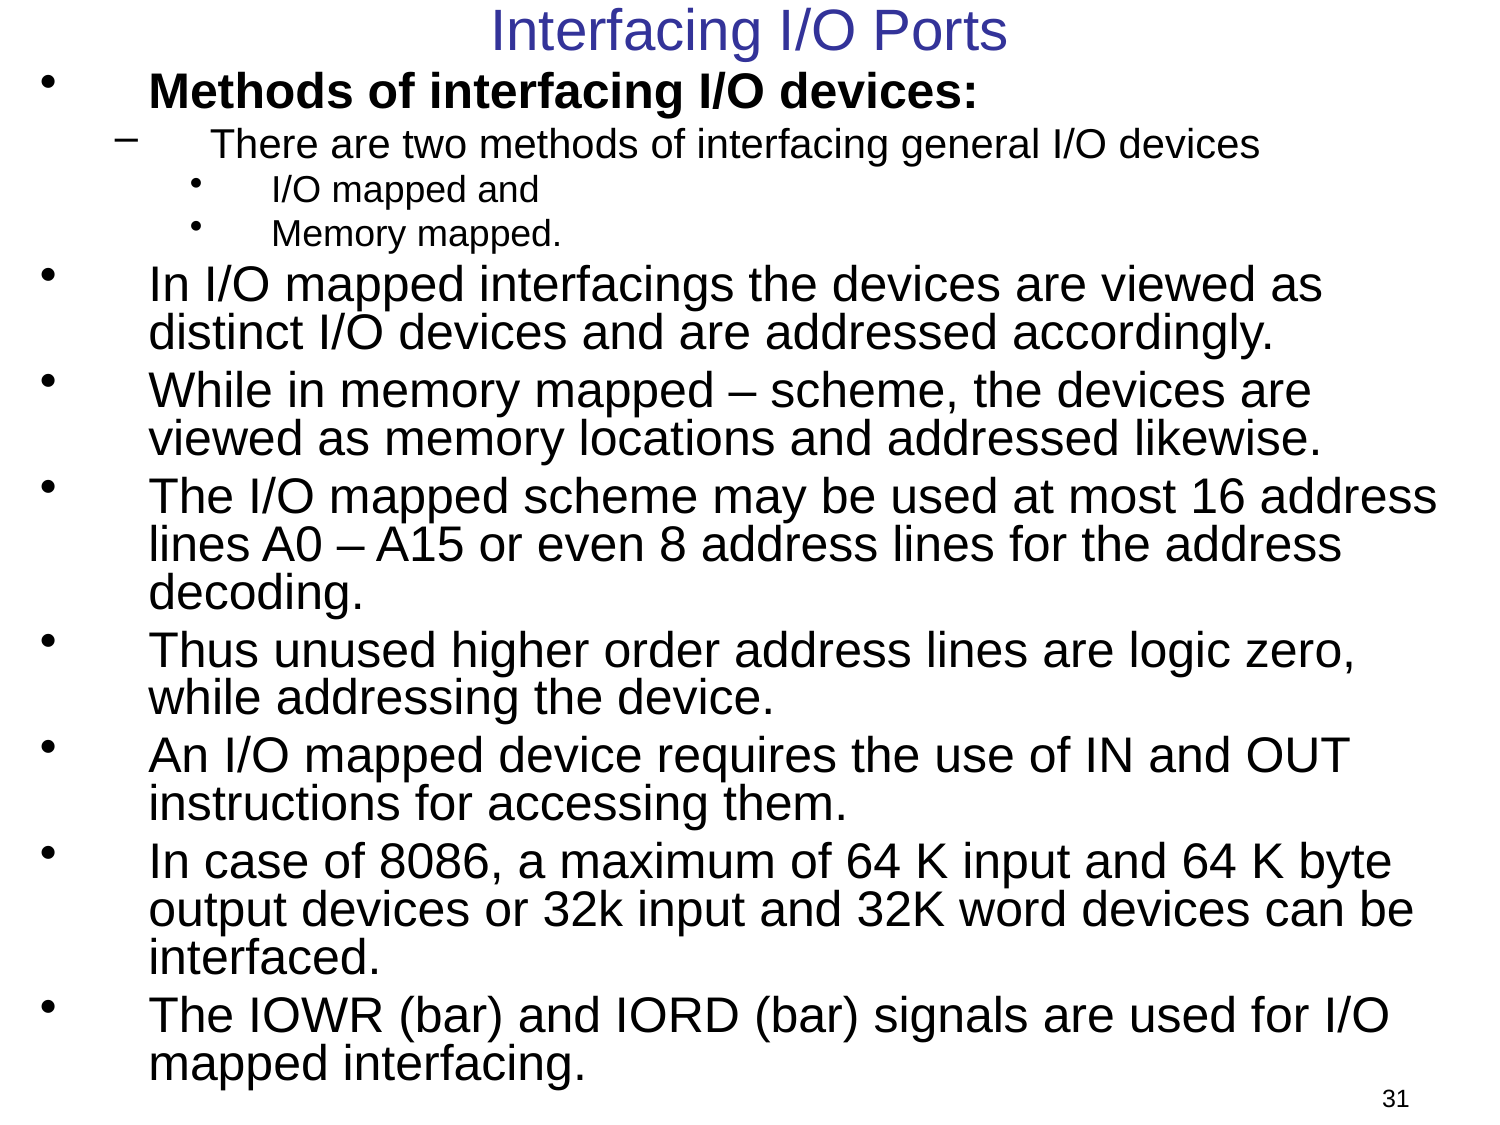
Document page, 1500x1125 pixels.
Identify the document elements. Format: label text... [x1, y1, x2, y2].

slide_number 31 [1074, 1088, 1426, 1103]
title Interfacing I/O Ports [24, 0, 1476, 59]
list Methods of interfacing I/O devices: There are two methods of interfacing general I/O devices I/O mapped and Memory mapped. In I/O mapped interfacings the devices are viewed as distinct I/O devices and are addressed accordingly. While in memory mapped – scheme, the devices are viewed as memory locations and addressed likewise. The I/O mapped scheme may be used at most 16 address lines A0 – A15 or even 8 address lines for the address decoding. Thus unused higher order address lines are logic zero, while addressing the device. An I/O mapped device requires the use of IN and OUT instructions for accessing them. In case of 8086, a maximum of 64 K input and 64 K byte output devices or 32k input and 32K word devices can be interfaced. The IOWR (bar) and IORD (bar) signals are used for I/O mapped interfacing. [24, 62, 1476, 1088]
